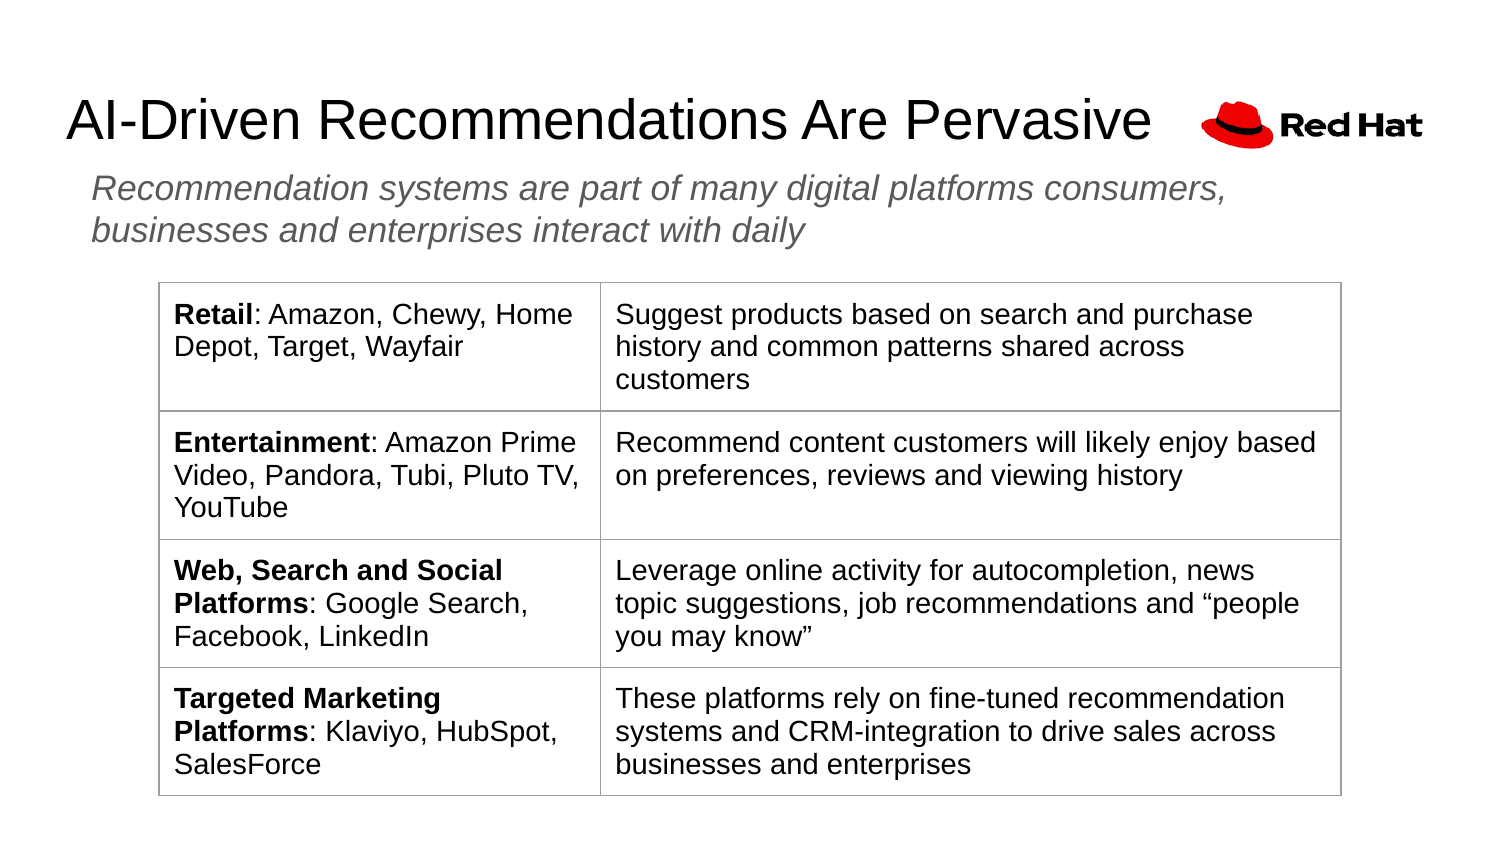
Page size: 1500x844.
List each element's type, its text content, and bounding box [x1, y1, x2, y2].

table_header Retail: Amazon, Chewy, Home Depot, Target, Wayfair [160, 283, 600, 410]
table_header Suggest products based on search and purchase history and common patterns shared across customers [601, 283, 1340, 410]
text_box Recommendation systems are part of many digital platforms consumers, businesses and enterprises interact with daily [76, 150, 1341, 265]
table_cell Entertainment: Amazon Prime Video, Pandora, Tubi, Pluto TV, YouTube [160, 412, 600, 539]
table_cell Recommend content customers will likely enjoy based on preferences, reviews and viewing history [601, 412, 1340, 539]
table_cell Leverage online activity for autocompletion, news topic suggestions, job recommendations and “people you may know” [601, 540, 1340, 667]
table_cell Targeted Marketing Platforms: Klaviyo, HubSpot, SalesForce [160, 668, 600, 795]
picture [1187, 90, 1465, 164]
title AI-Driven Recommendations Are Pervasive [51, 72, 1171, 167]
table_cell These platforms rely on fine-tuned recommendation systems and CRM-integration to drive sales across businesses and enterprises [601, 668, 1340, 795]
table_cell Web, Search and Social Platforms: Google Search, Facebook, LinkedIn [160, 540, 600, 667]
